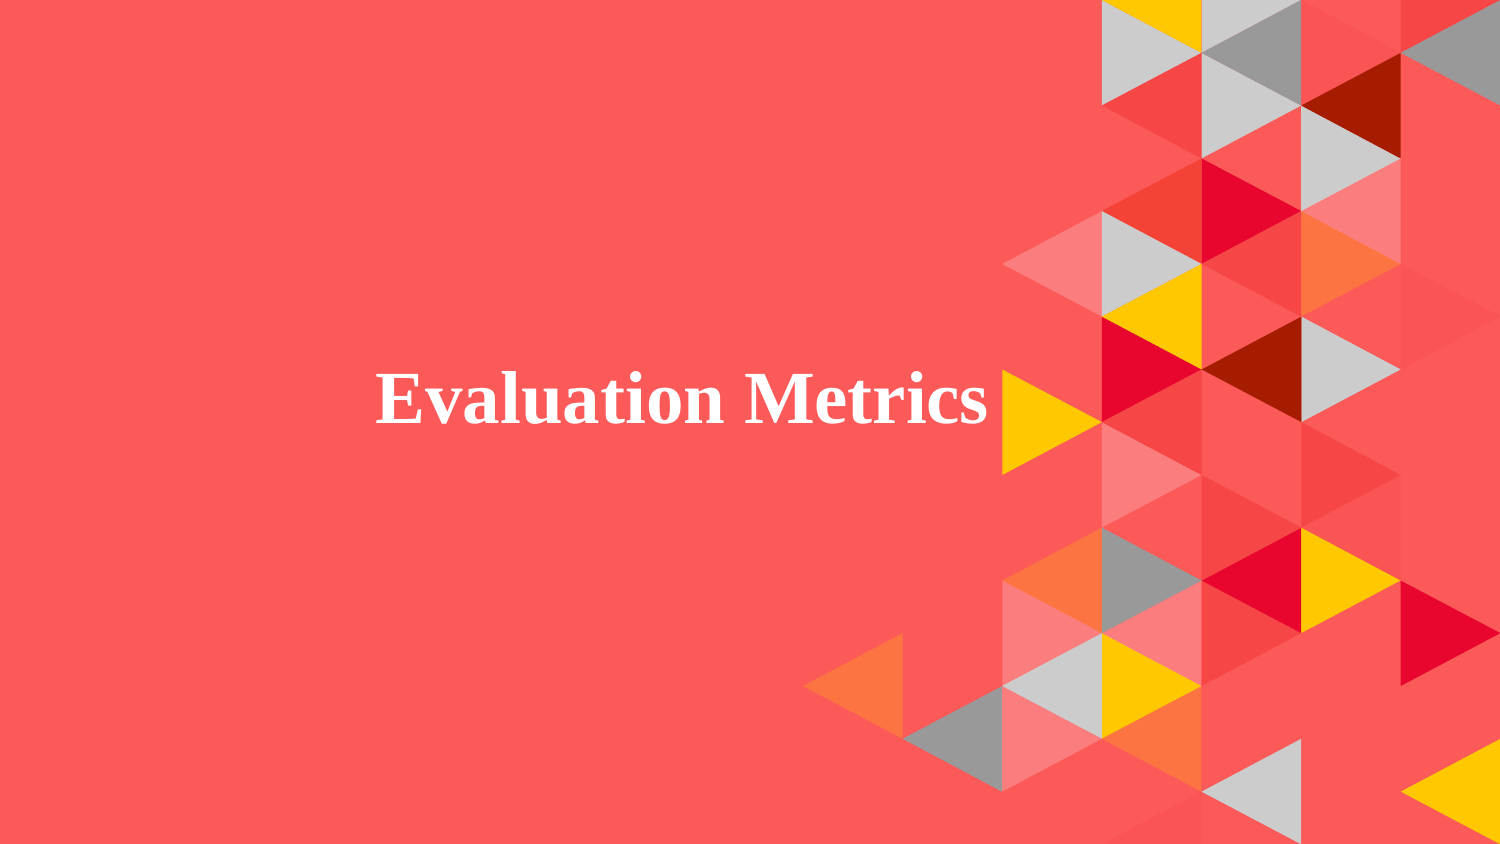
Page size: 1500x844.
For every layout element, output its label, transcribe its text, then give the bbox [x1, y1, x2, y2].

text_box [122, 212, 1379, 289]
title Evaluation Metrics [360, 333, 1048, 451]
